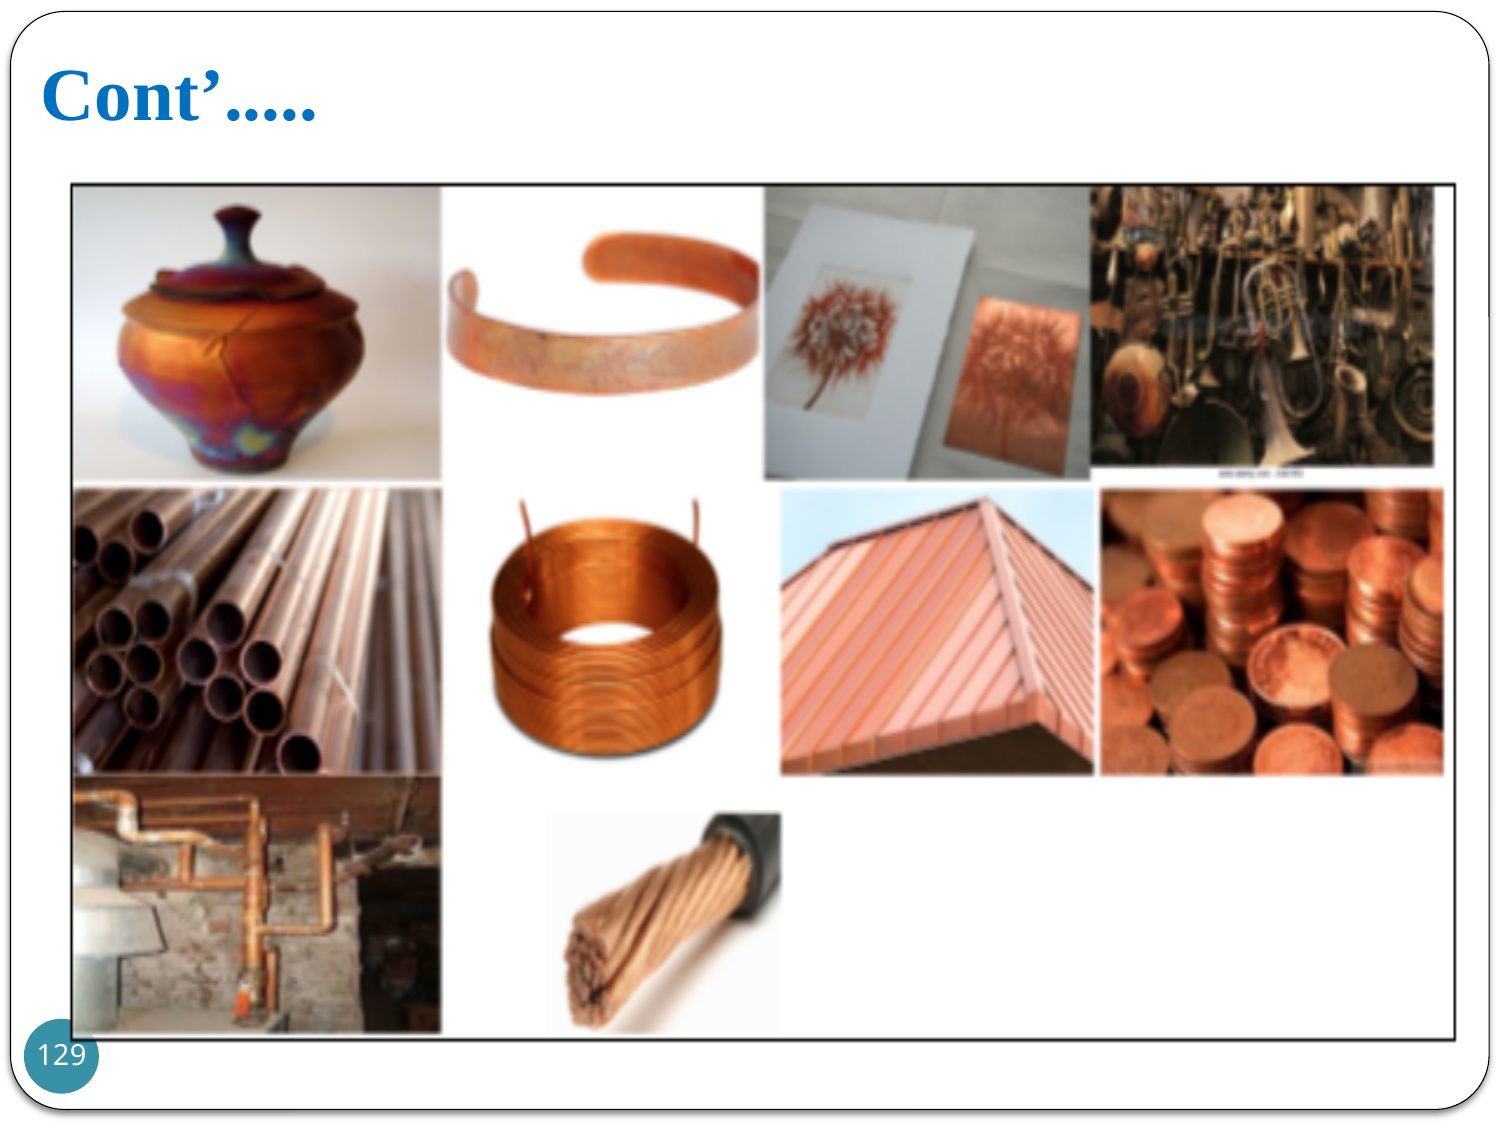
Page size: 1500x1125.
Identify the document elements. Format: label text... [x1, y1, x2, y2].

title Cont’..... [25, 37, 1427, 150]
slide_number 129 [23, 1018, 99, 1094]
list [63, 174, 1466, 1053]
